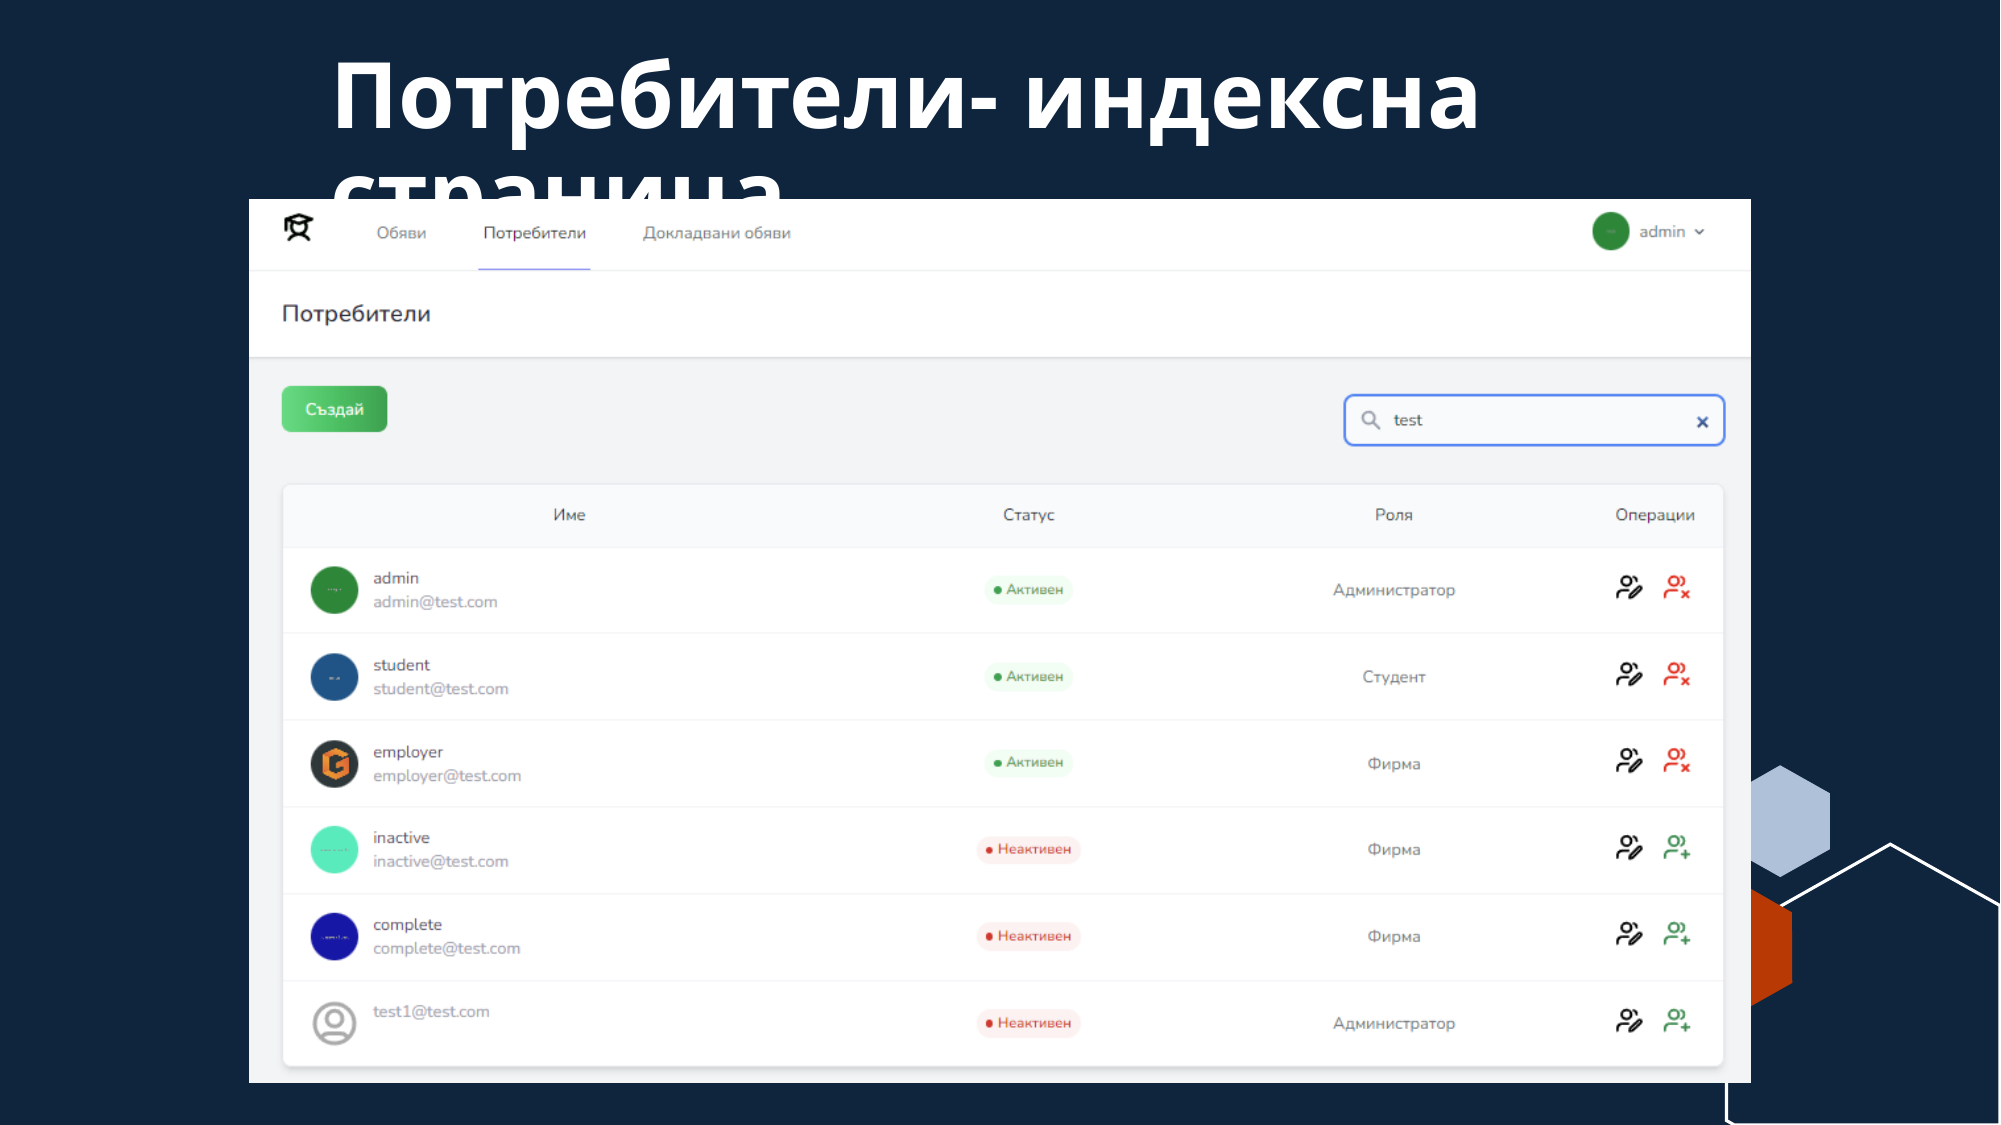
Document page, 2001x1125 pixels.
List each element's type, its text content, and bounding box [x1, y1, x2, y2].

title Потребители- индексна страница [315, 41, 1743, 199]
picture [249, 199, 1751, 1084]
